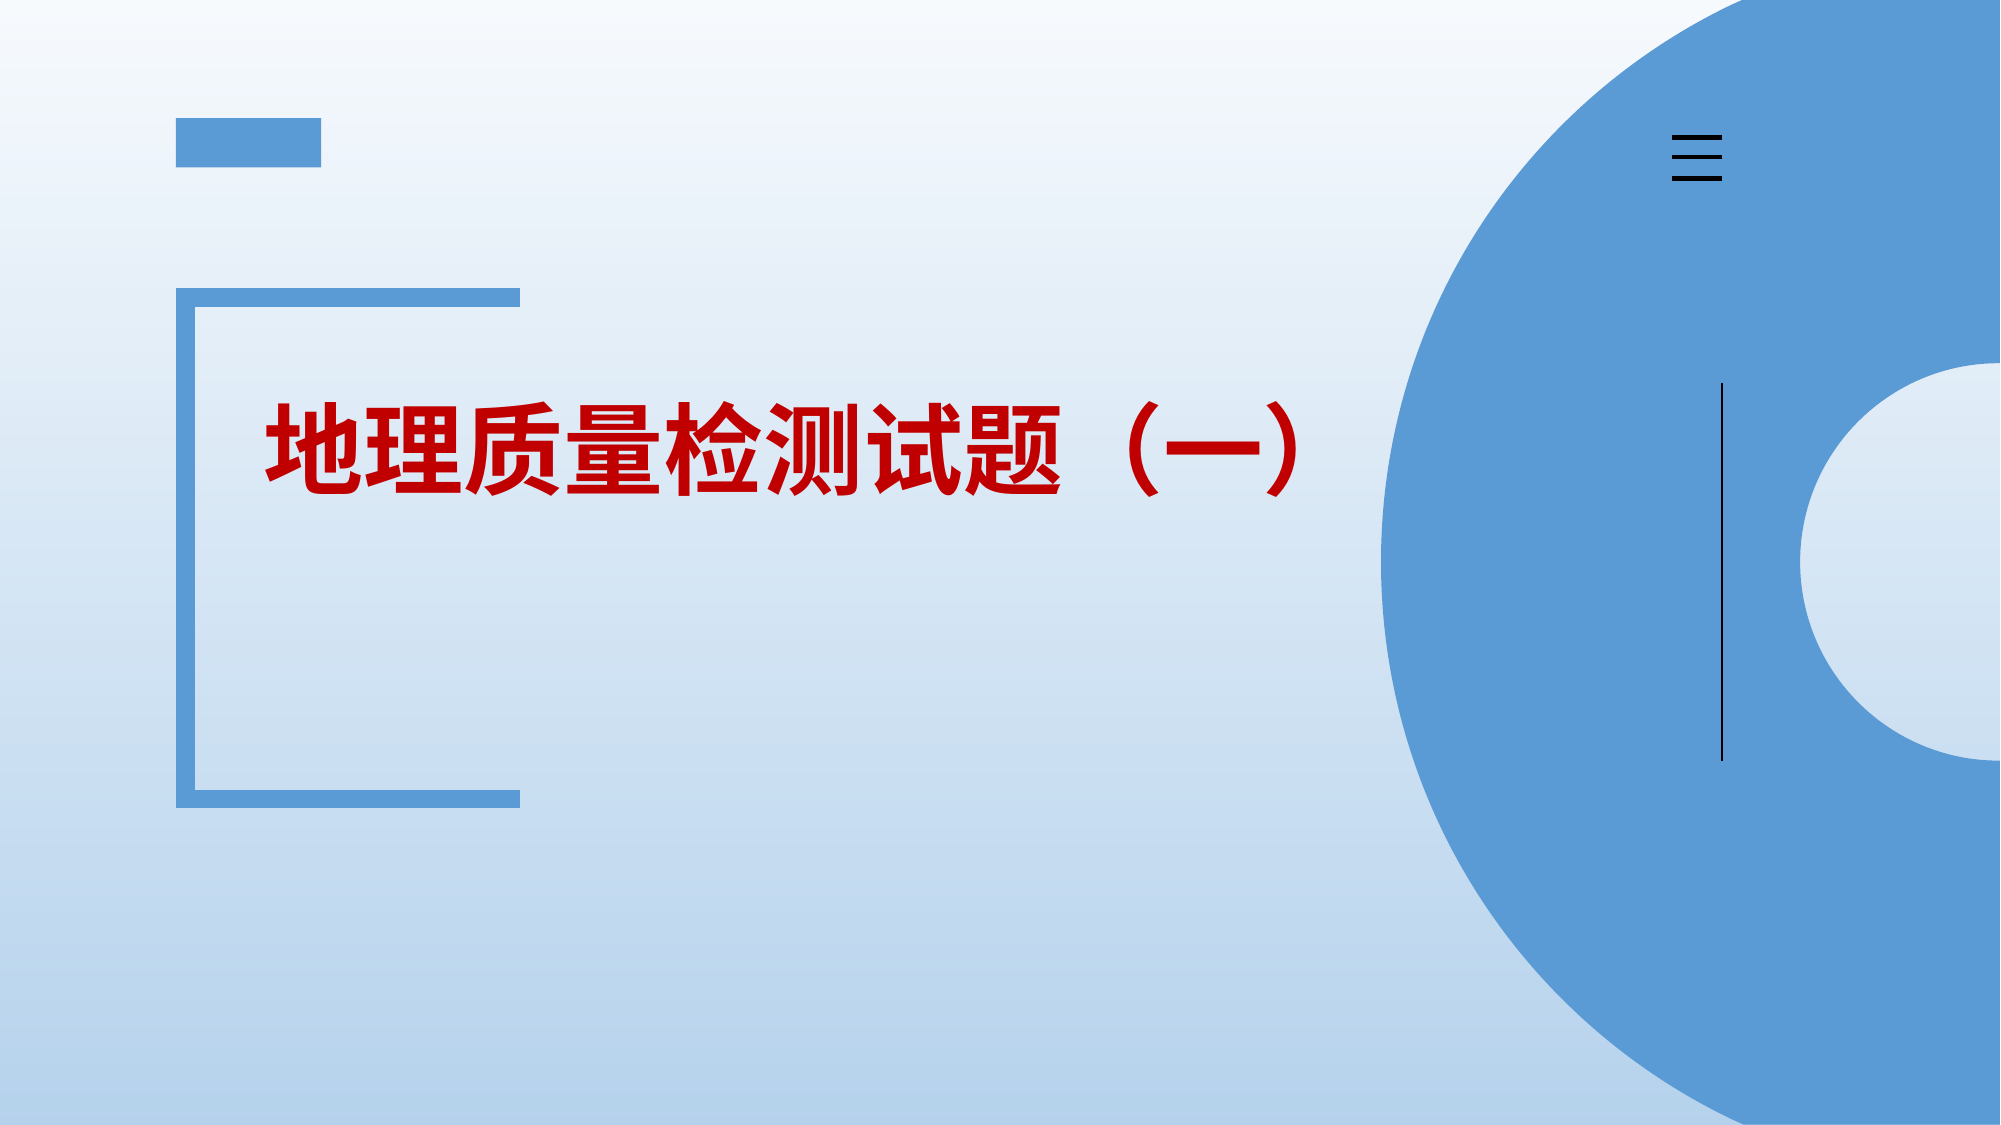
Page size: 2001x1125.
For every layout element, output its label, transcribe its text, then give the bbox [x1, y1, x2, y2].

text_box 地理质量检测试题（一） [248, 379, 1379, 515]
